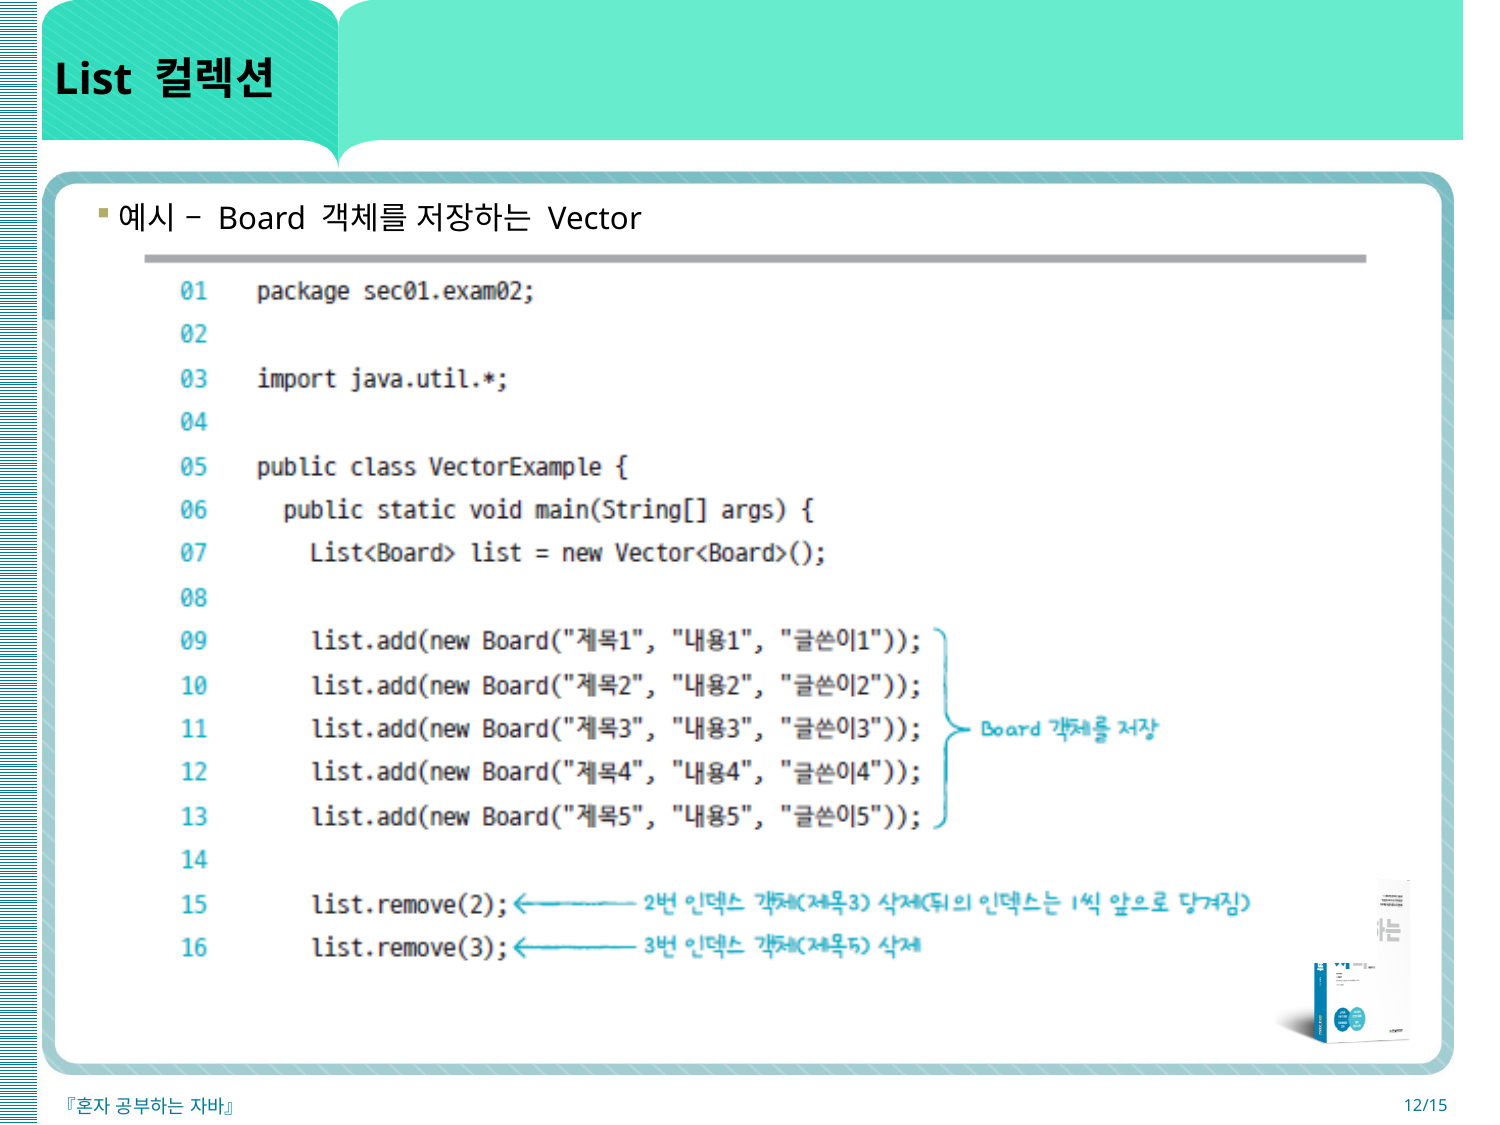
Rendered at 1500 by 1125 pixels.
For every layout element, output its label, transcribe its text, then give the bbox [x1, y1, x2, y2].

picture [116, 1102, 131, 1107]
picture [137, 249, 1377, 963]
list 예시 – Board 객체를 저장하는 Vector [37, 187, 1463, 1091]
picture [68, 1097, 75, 1110]
picture [42, 0, 1463, 187]
picture [225, 1102, 232, 1115]
title List 컬렉션 [39, 42, 1280, 138]
picture [1243, 797, 1488, 1122]
